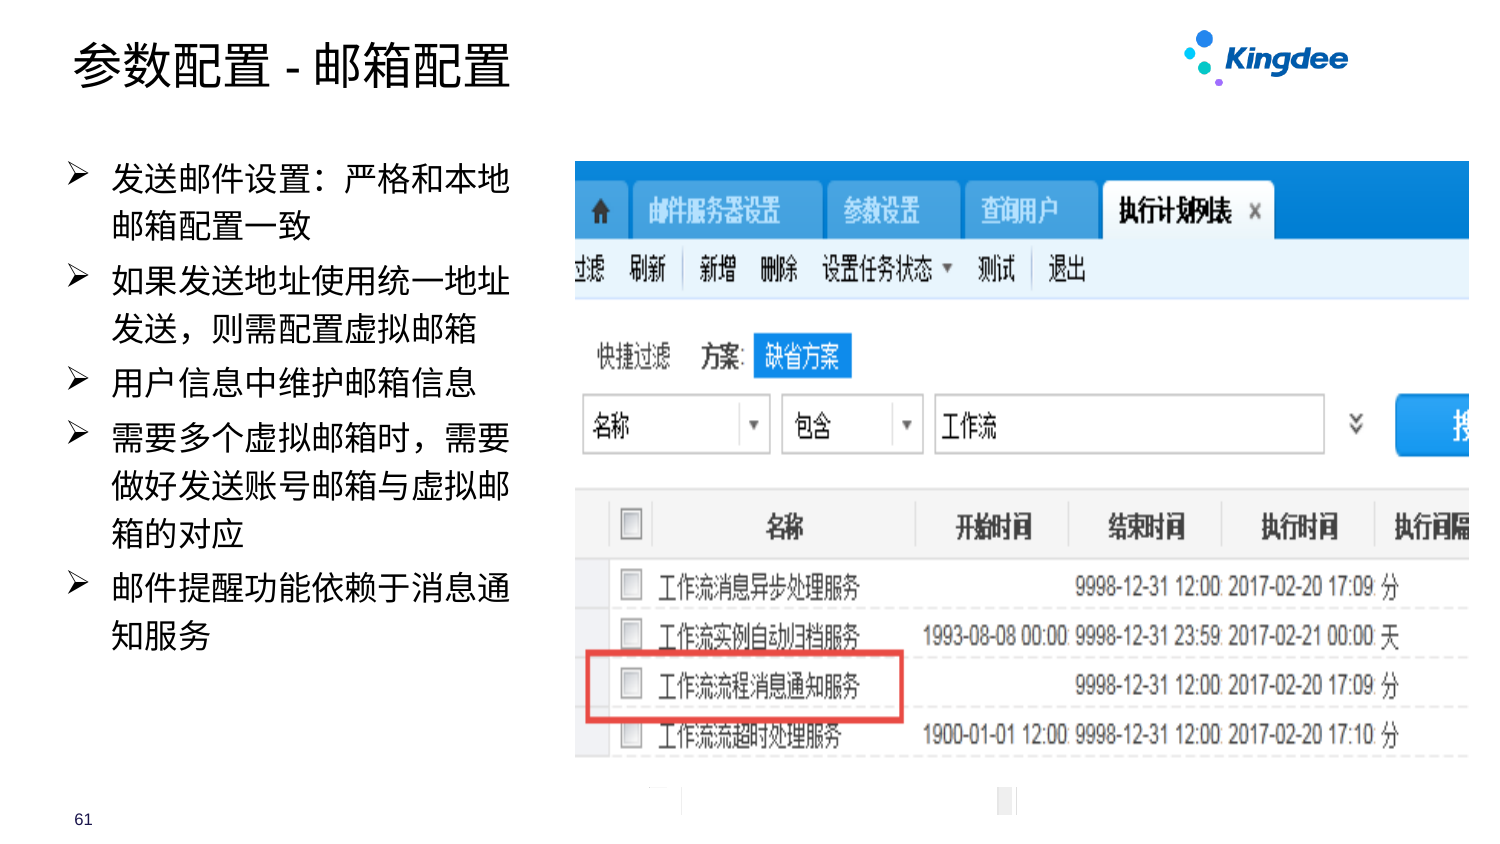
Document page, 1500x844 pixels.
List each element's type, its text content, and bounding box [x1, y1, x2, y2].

picture [574, 161, 1469, 815]
title 参数配置-邮箱配置 [72, 33, 1452, 121]
list 发送邮件设置：严格和本地邮箱配置一致 如果发送地址使用统一地址发送，则需配置虚拟邮箱 用户信息中维护邮箱信息 需要多个虚拟邮箱时，需要做好发送账号邮箱与虚拟邮箱的对应 邮件提醒功能依赖于消息通知服务 [64, 149, 526, 783]
